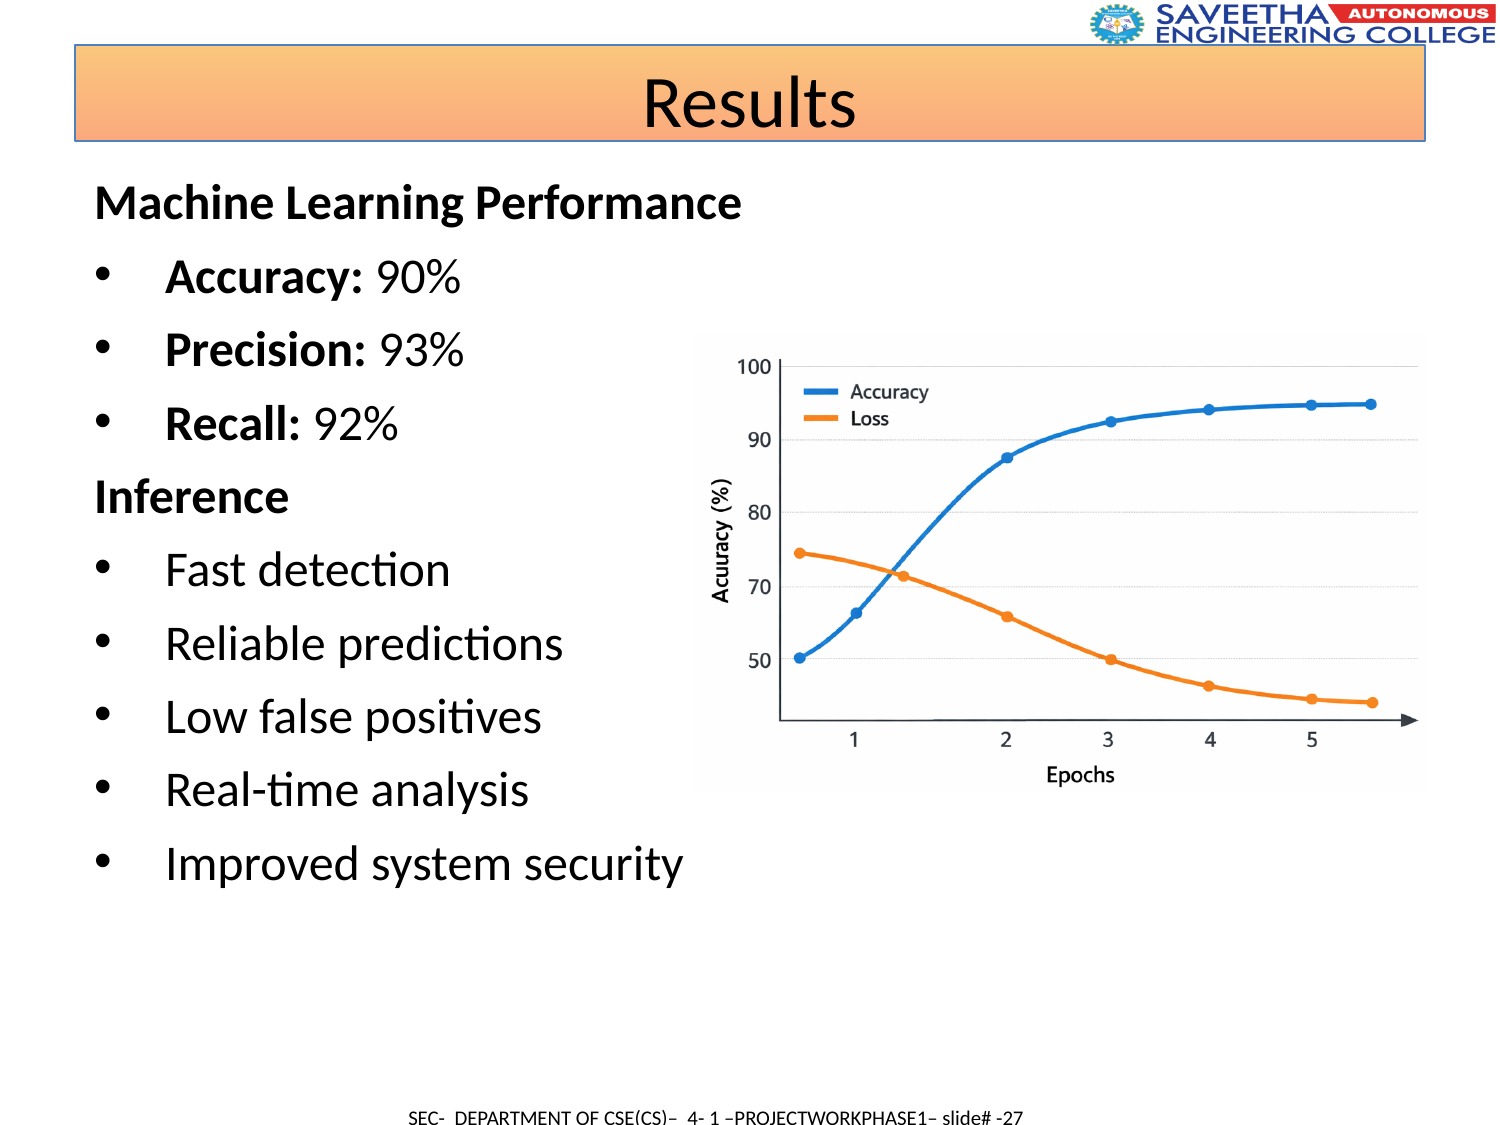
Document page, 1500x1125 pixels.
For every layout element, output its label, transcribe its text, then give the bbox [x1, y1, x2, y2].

list Machine Learning Performance Accuracy: 90% Precision: 93% Recall: 92% Inference Fast detection Reliable predictions Low false positives Real-time analysis Improved system security [75, 162, 1425, 1025]
title Results [75, 45, 1425, 150]
picture [692, 333, 1426, 792]
picture [1080, 0, 1500, 46]
